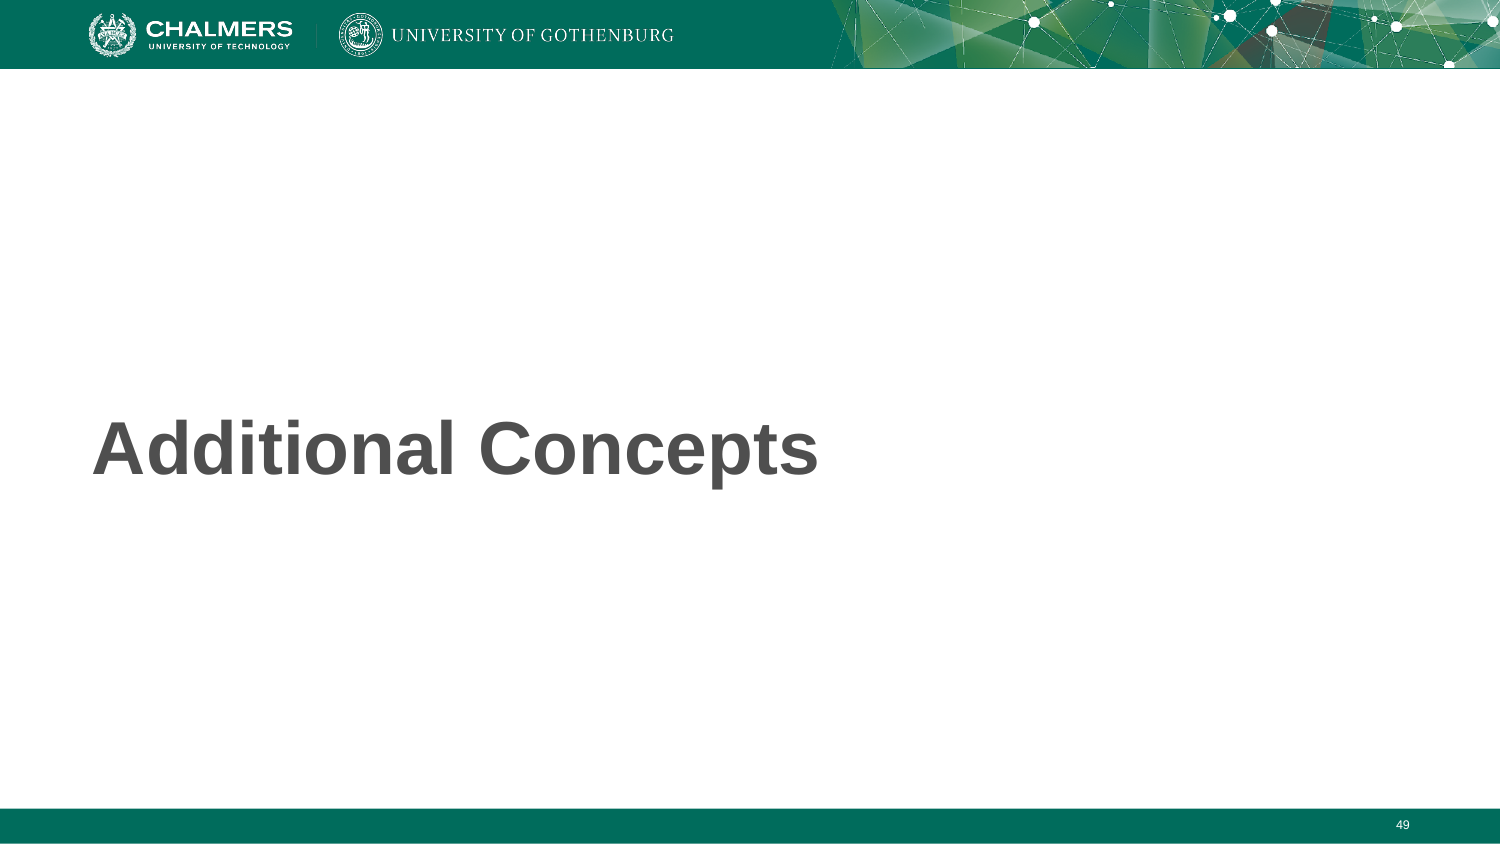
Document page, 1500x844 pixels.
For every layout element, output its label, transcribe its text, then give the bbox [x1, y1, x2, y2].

title Additional Concepts [76, 100, 1426, 789]
slide_number ‹#› [1074, 809, 1425, 844]
picture [64, 0, 696, 85]
picture [759, 0, 1500, 68]
